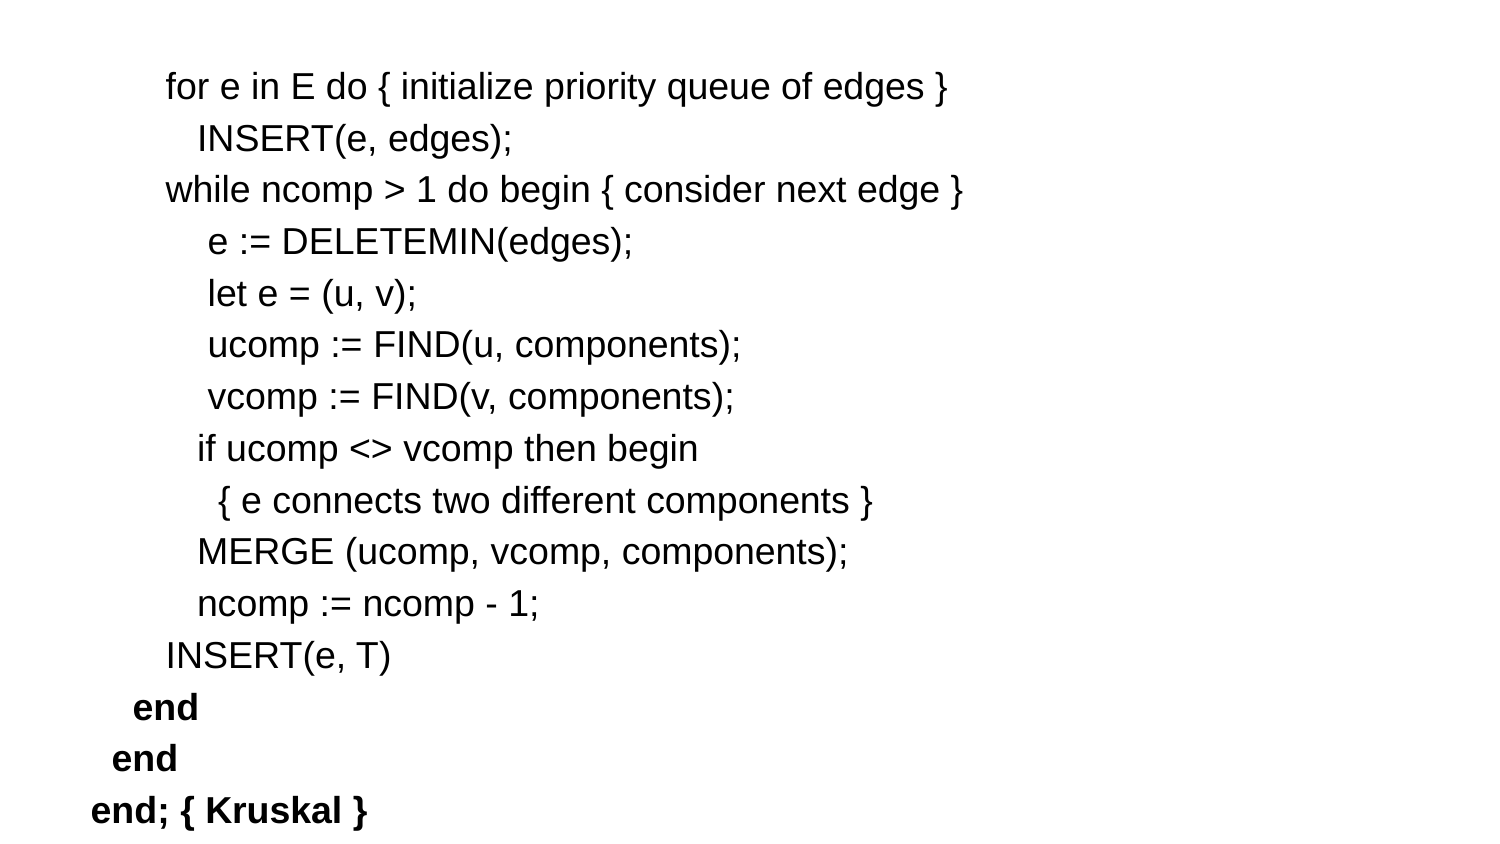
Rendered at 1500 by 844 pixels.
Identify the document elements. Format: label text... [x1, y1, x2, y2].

list for e in E do { initialize priority queue of edges } INSERT(e, edges); while ncomp > 1 do begin { consider next edge } e := DELETEMIN(edges); let e = (u, v); ucomp := FIND(u, components); vcomp := FIND(v, components); if ucomp <> vcomp then begin { e connects two different components } MERGE (ucomp, vcomp, components); ncomp := ncomp - 1; INSERT(e, T) end end end; { Kruskal } [75, 39, 1474, 804]
